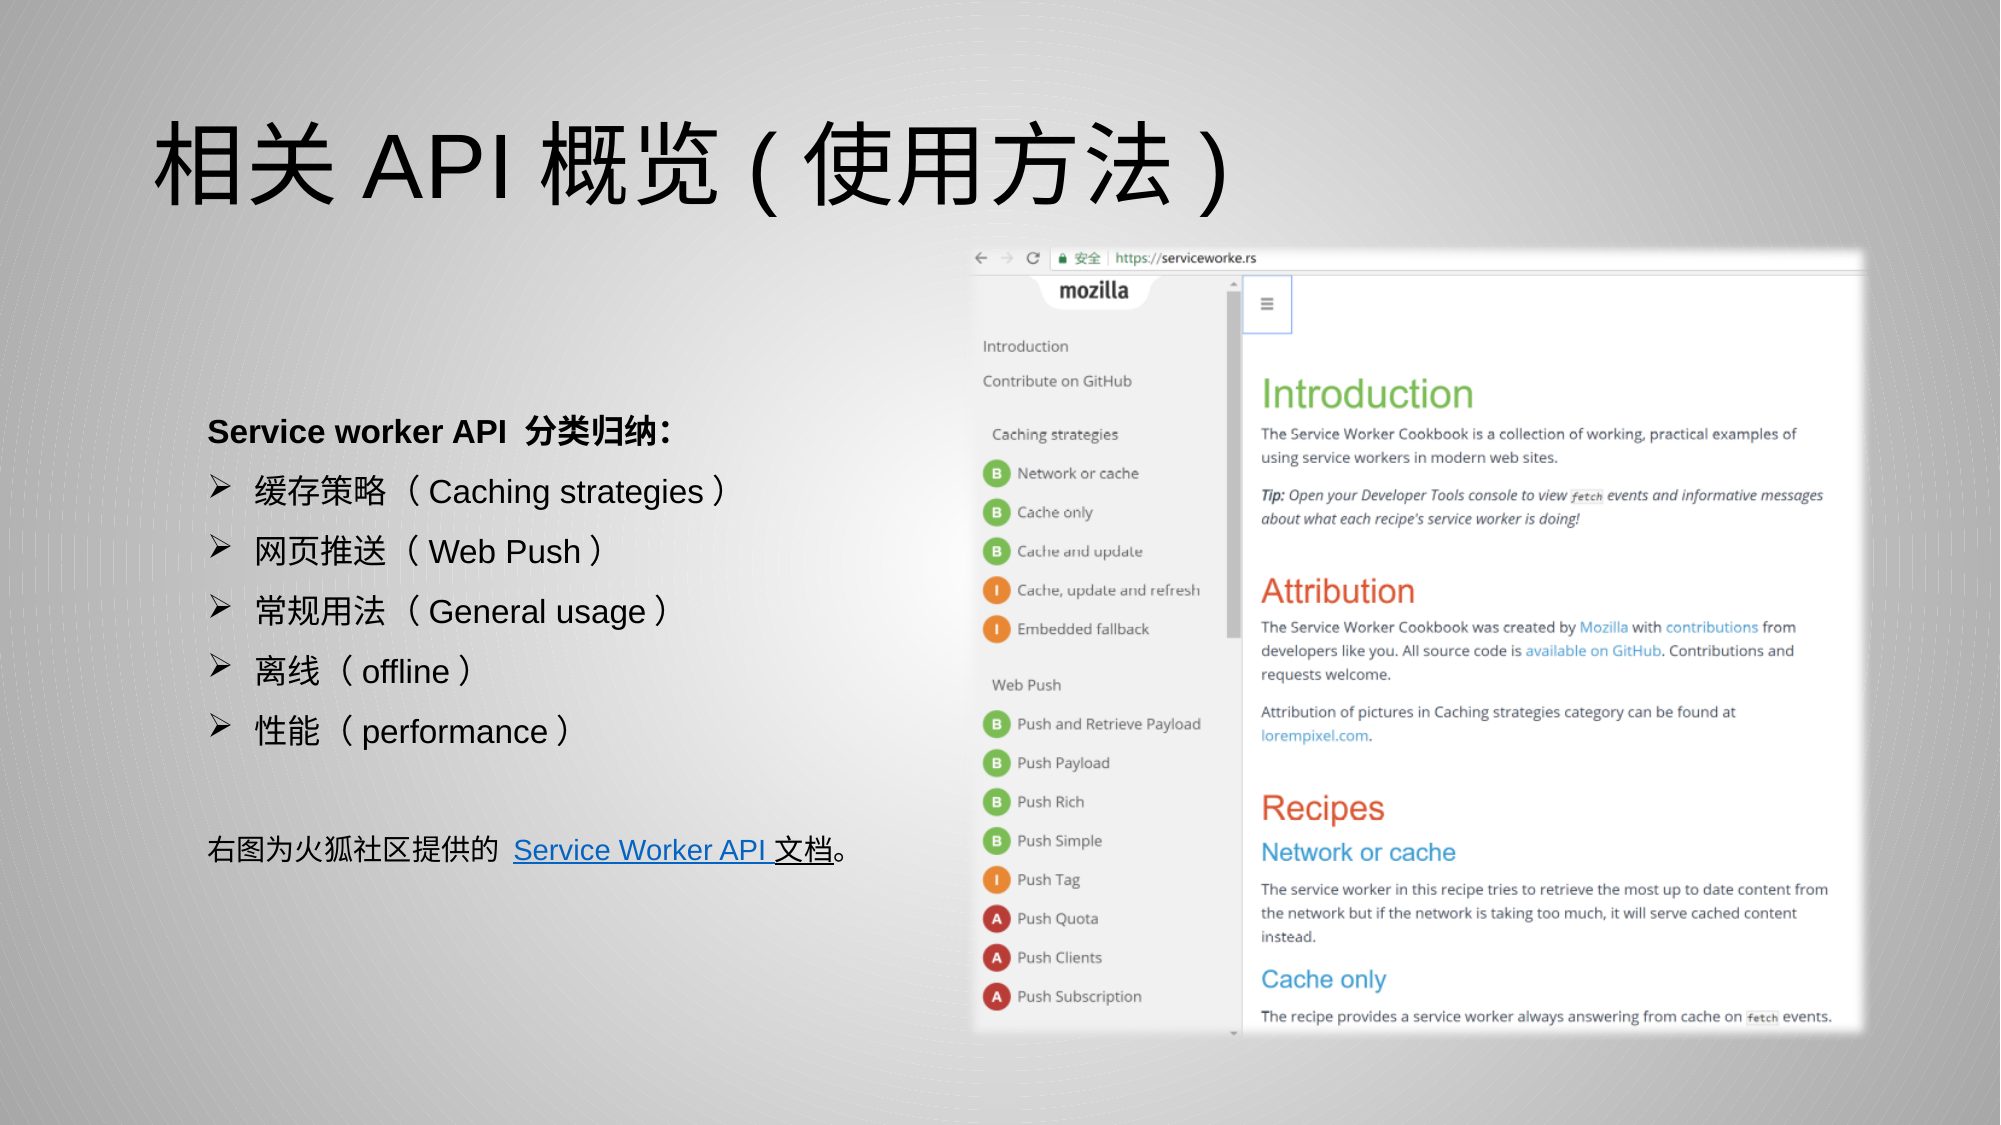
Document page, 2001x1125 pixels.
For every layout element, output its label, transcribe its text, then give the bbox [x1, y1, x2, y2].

title 相关API概览(使用方法) [137, 59, 1863, 278]
picture [964, 241, 1873, 1042]
text_box Service worker API 分类归纳： 缓存策略（Caching strategies） 网页推送（Web Push） 常规用法（General usage） 离线（offline） 性能（performance） 右图为火狐社区提供的 Service Worker API 文档。 [192, 383, 964, 881]
